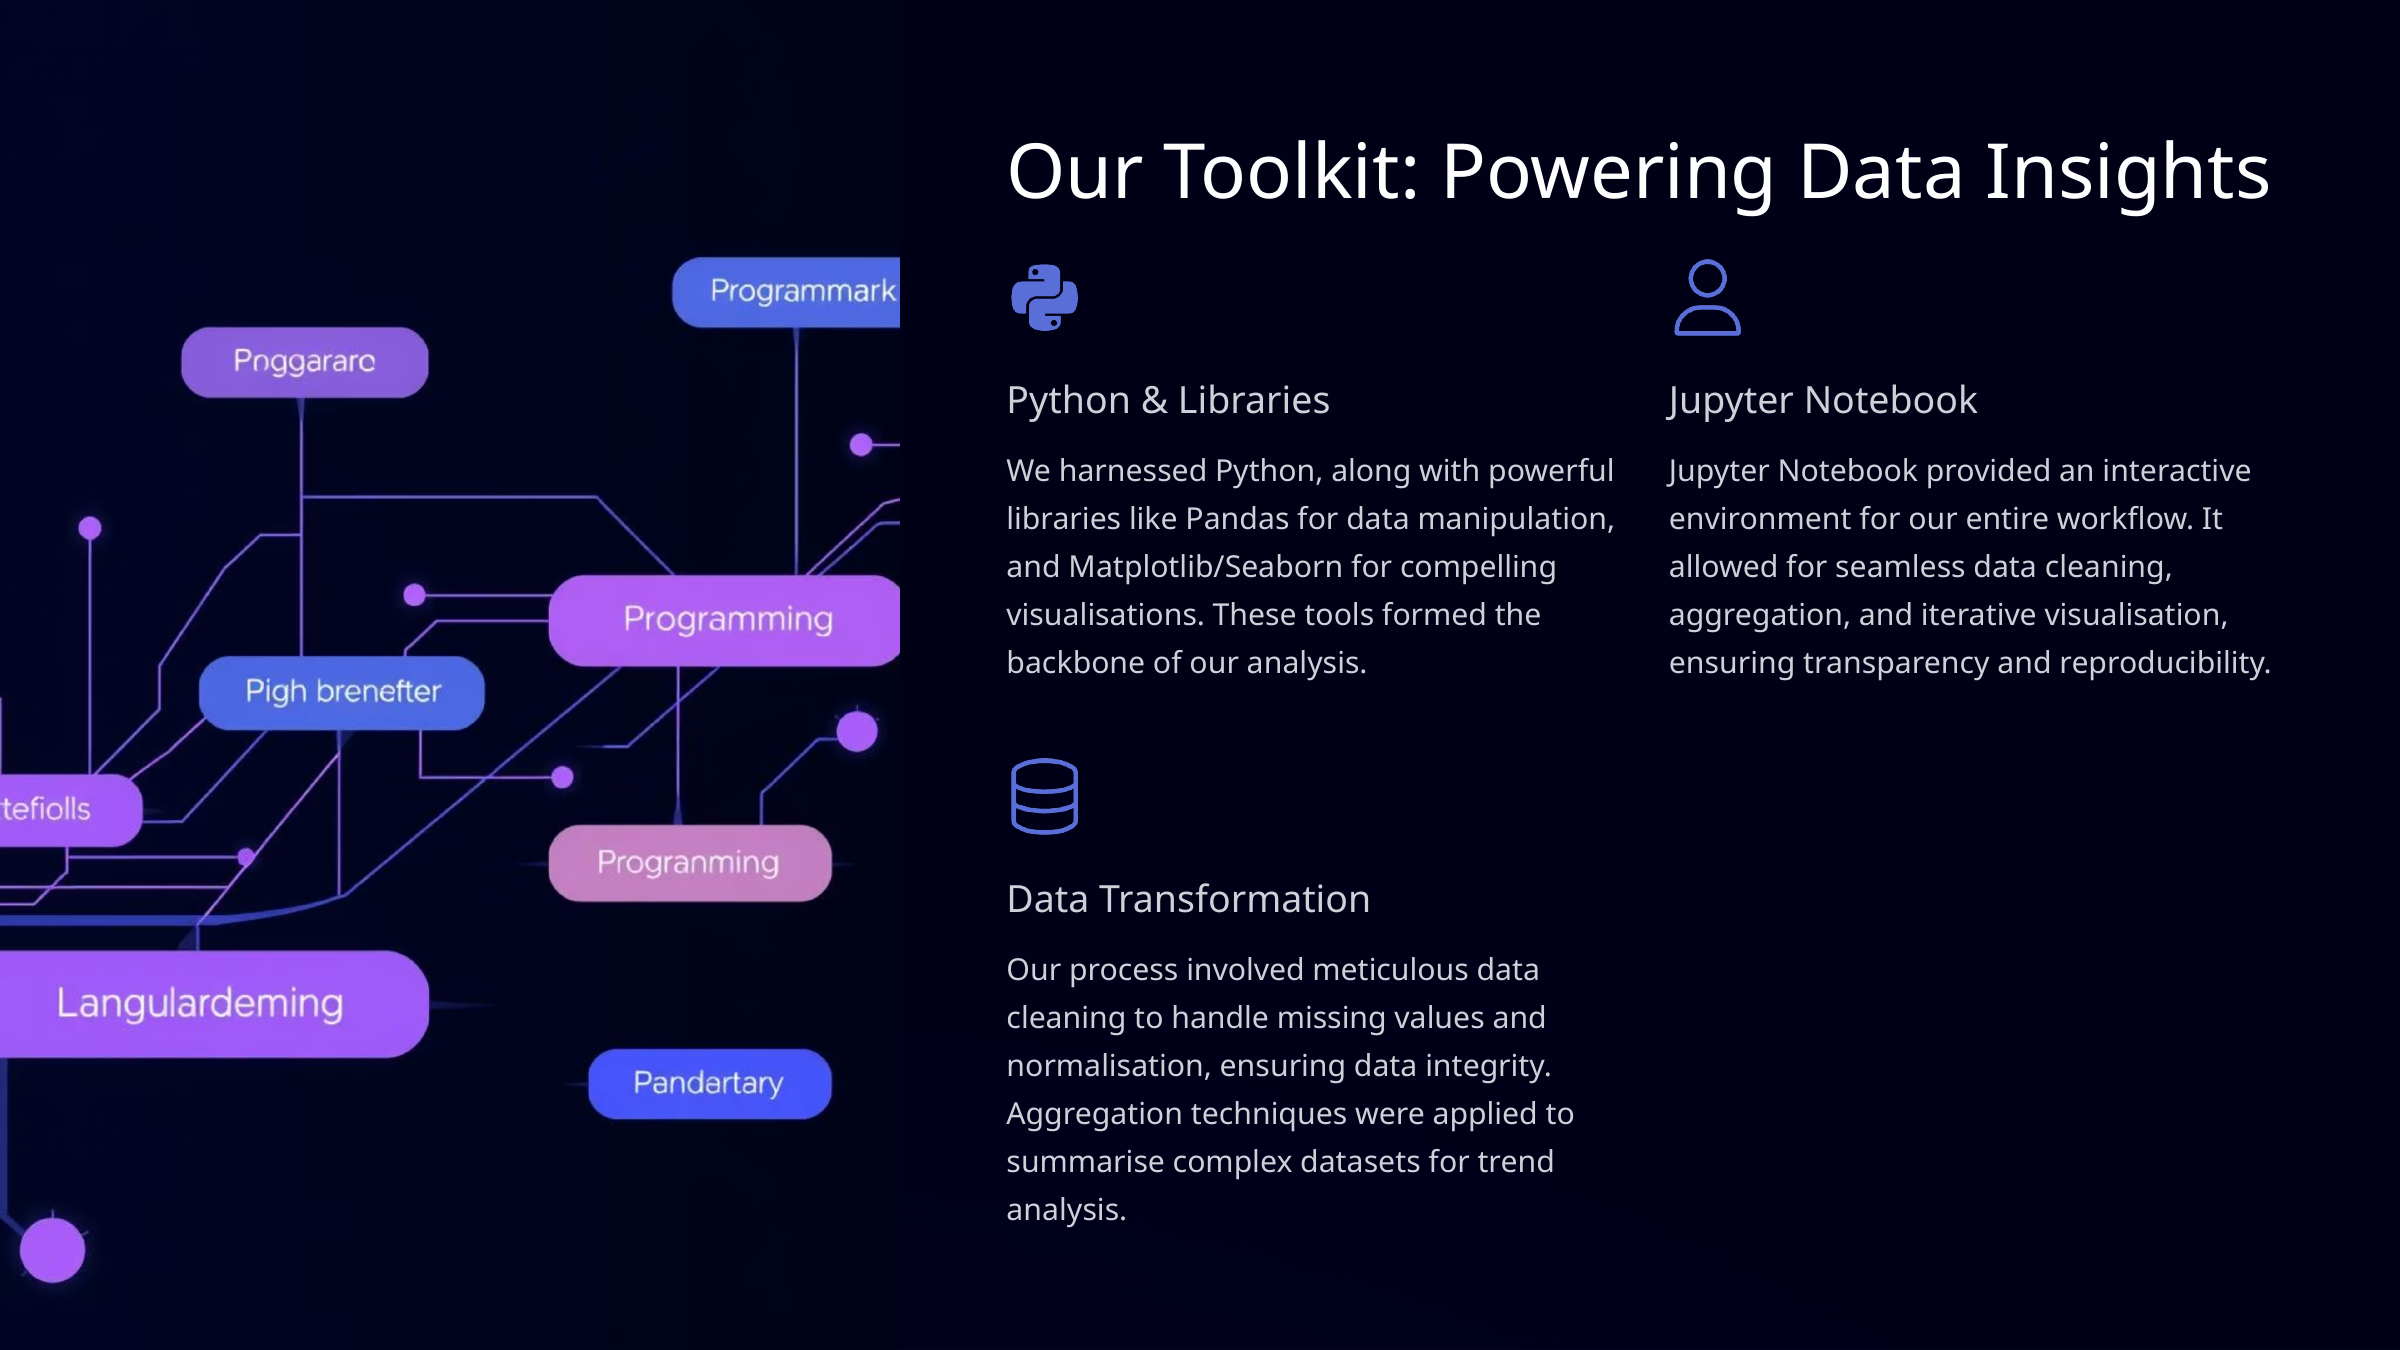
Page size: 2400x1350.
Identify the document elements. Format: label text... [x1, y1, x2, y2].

text_box Data Transformation [1006, 873, 1387, 921]
text_box Jupyter Notebook provided an interactive environment for our entire workflow. It allowed for seamless data cleaning, aggregation, and iterative visualisation, ensuring transparency and reproducibility. [1669, 439, 2294, 683]
picture [1006, 259, 1083, 336]
picture [1668, 259, 1746, 336]
text_box Jupyter Notebook [1669, 373, 2050, 422]
text_box Our process involved meticulous data cleaning to handle missing values and normalisation, ensuring data integrity. Aggregation techniques were applied to summarise complex datasets for trend analysis. [1006, 938, 1631, 1231]
text_box Our Toolkit: Powering Data Insights [1006, 119, 2203, 215]
picture [1006, 758, 1083, 836]
text_box Python & Libraries [1006, 373, 1387, 422]
picture [0, 0, 900, 1350]
text_box We harnessed Python, along with powerful libraries like Pandas for data manipulation, and Matplotlib/Seaborn for compelling visualisations. These tools formed the backbone of our analysis. [1006, 439, 1631, 683]
